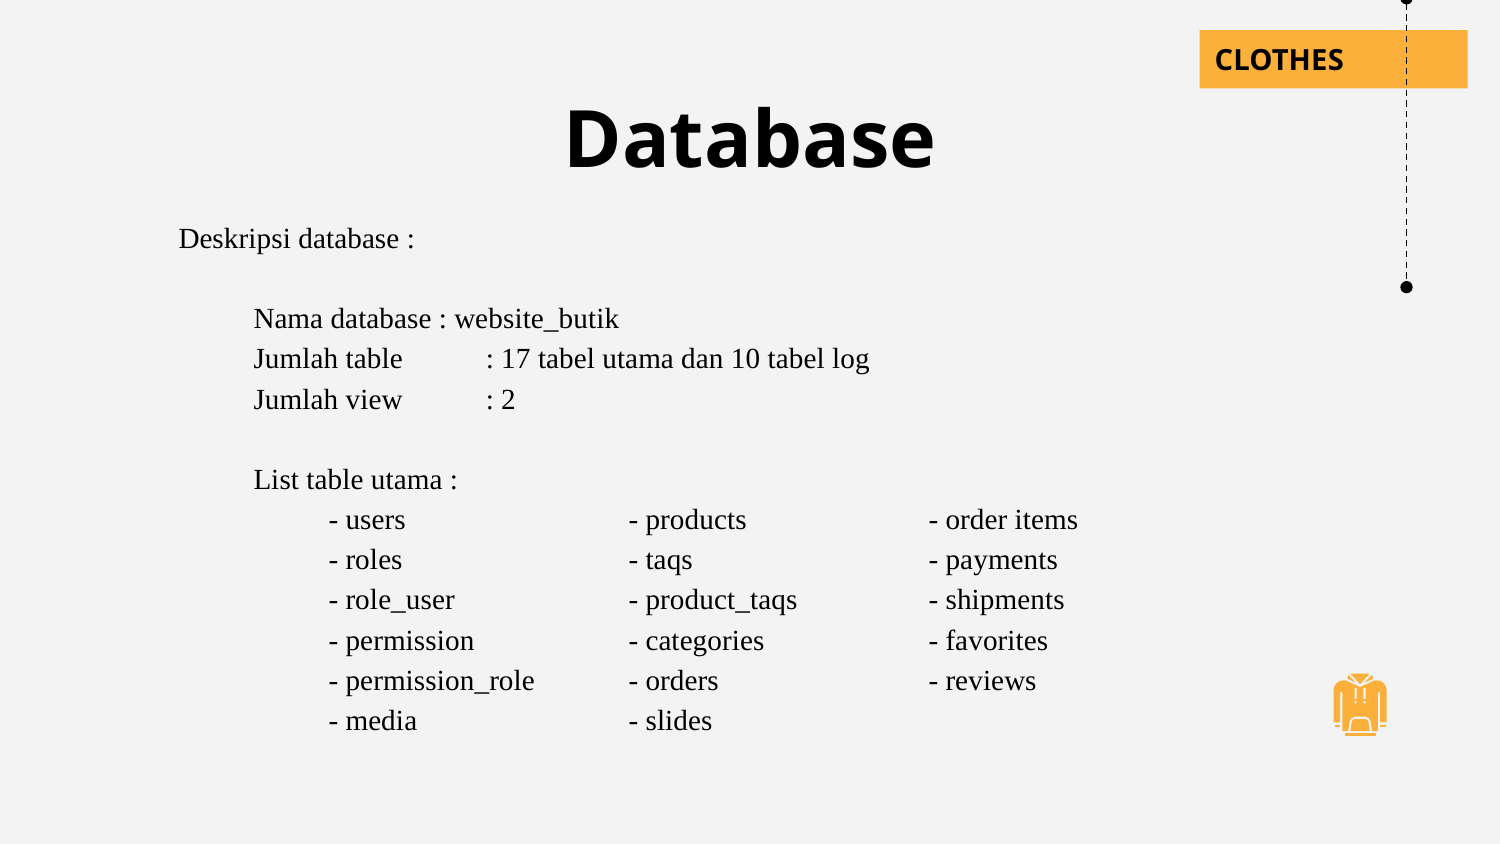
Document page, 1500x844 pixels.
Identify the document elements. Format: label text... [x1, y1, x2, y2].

title Database [93, 72, 1407, 167]
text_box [1333, 673, 1387, 736]
text_box Deskripsi database : Nama database : website_butik Jumlah table : 17 tabel utama dan 10 tabel log Jumlah view : 2 List table utama : - users - products - order items - roles - taqs - payments - role_user - product_taqs - shipments - permission - categories - favorites - permission_role - orders - reviews - media - slides [163, 206, 1238, 778]
text_box CLOTHES [1199, 30, 1468, 89]
